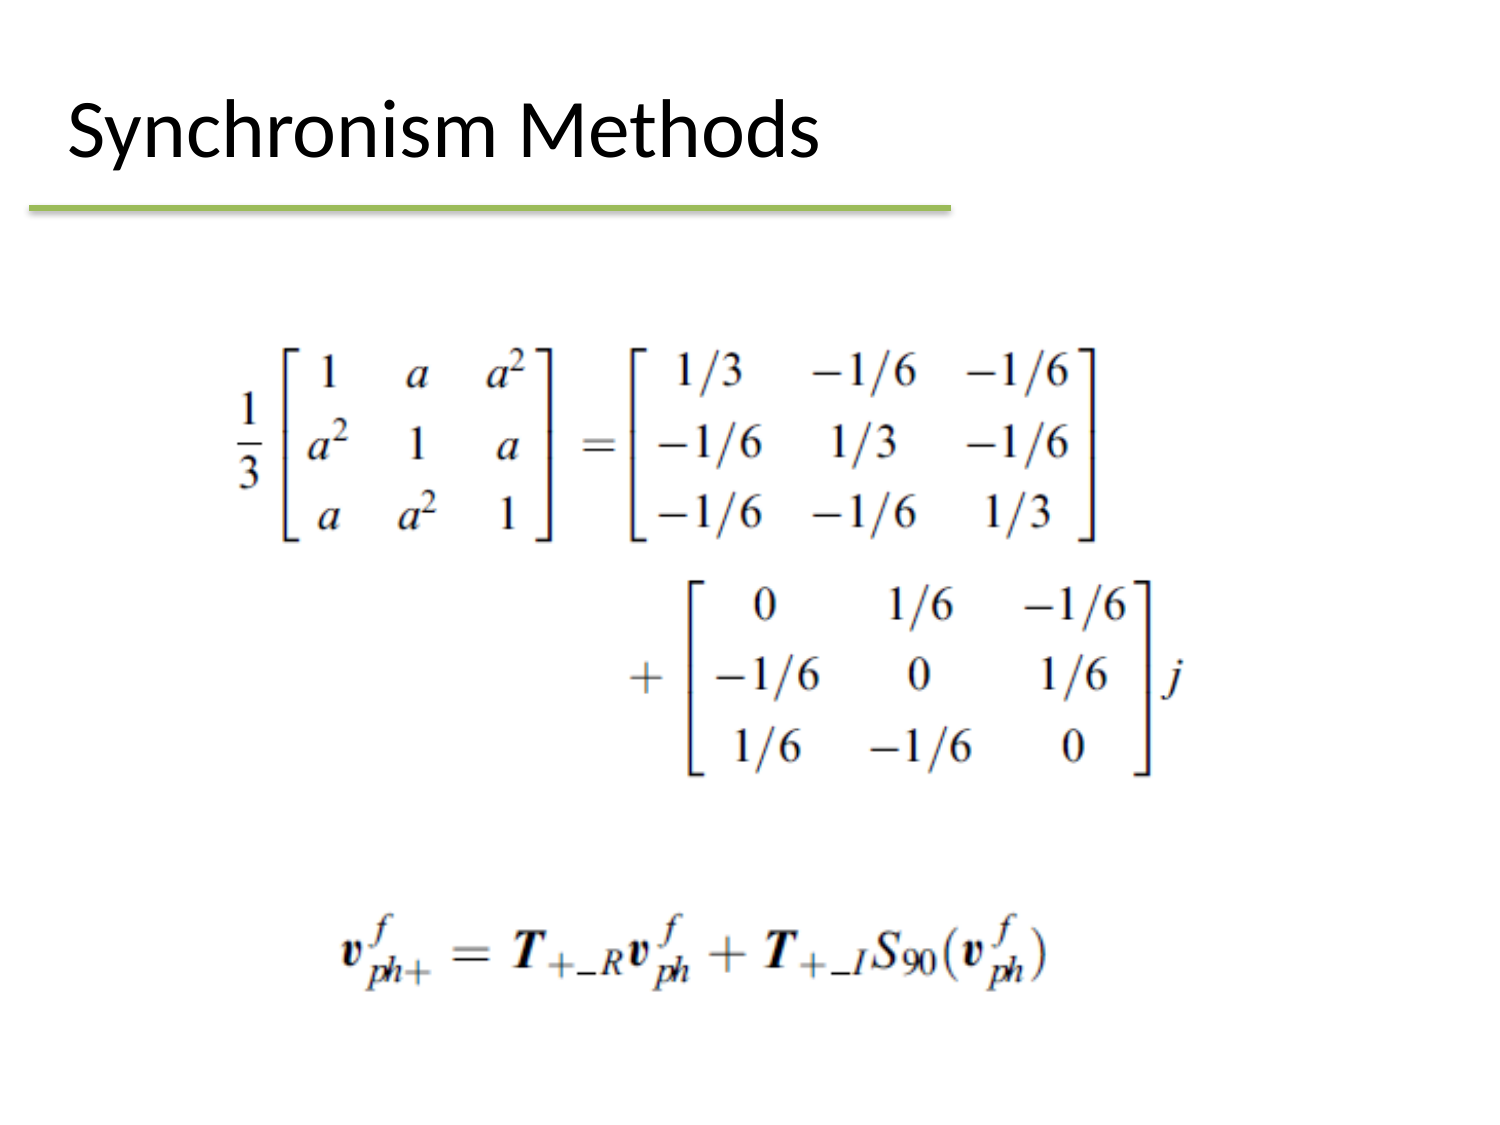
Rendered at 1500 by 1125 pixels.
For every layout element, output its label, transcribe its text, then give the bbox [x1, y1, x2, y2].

picture [135, 325, 1237, 804]
picture [272, 893, 1100, 1014]
text_box Synchronism Methods [53, 66, 1270, 227]
